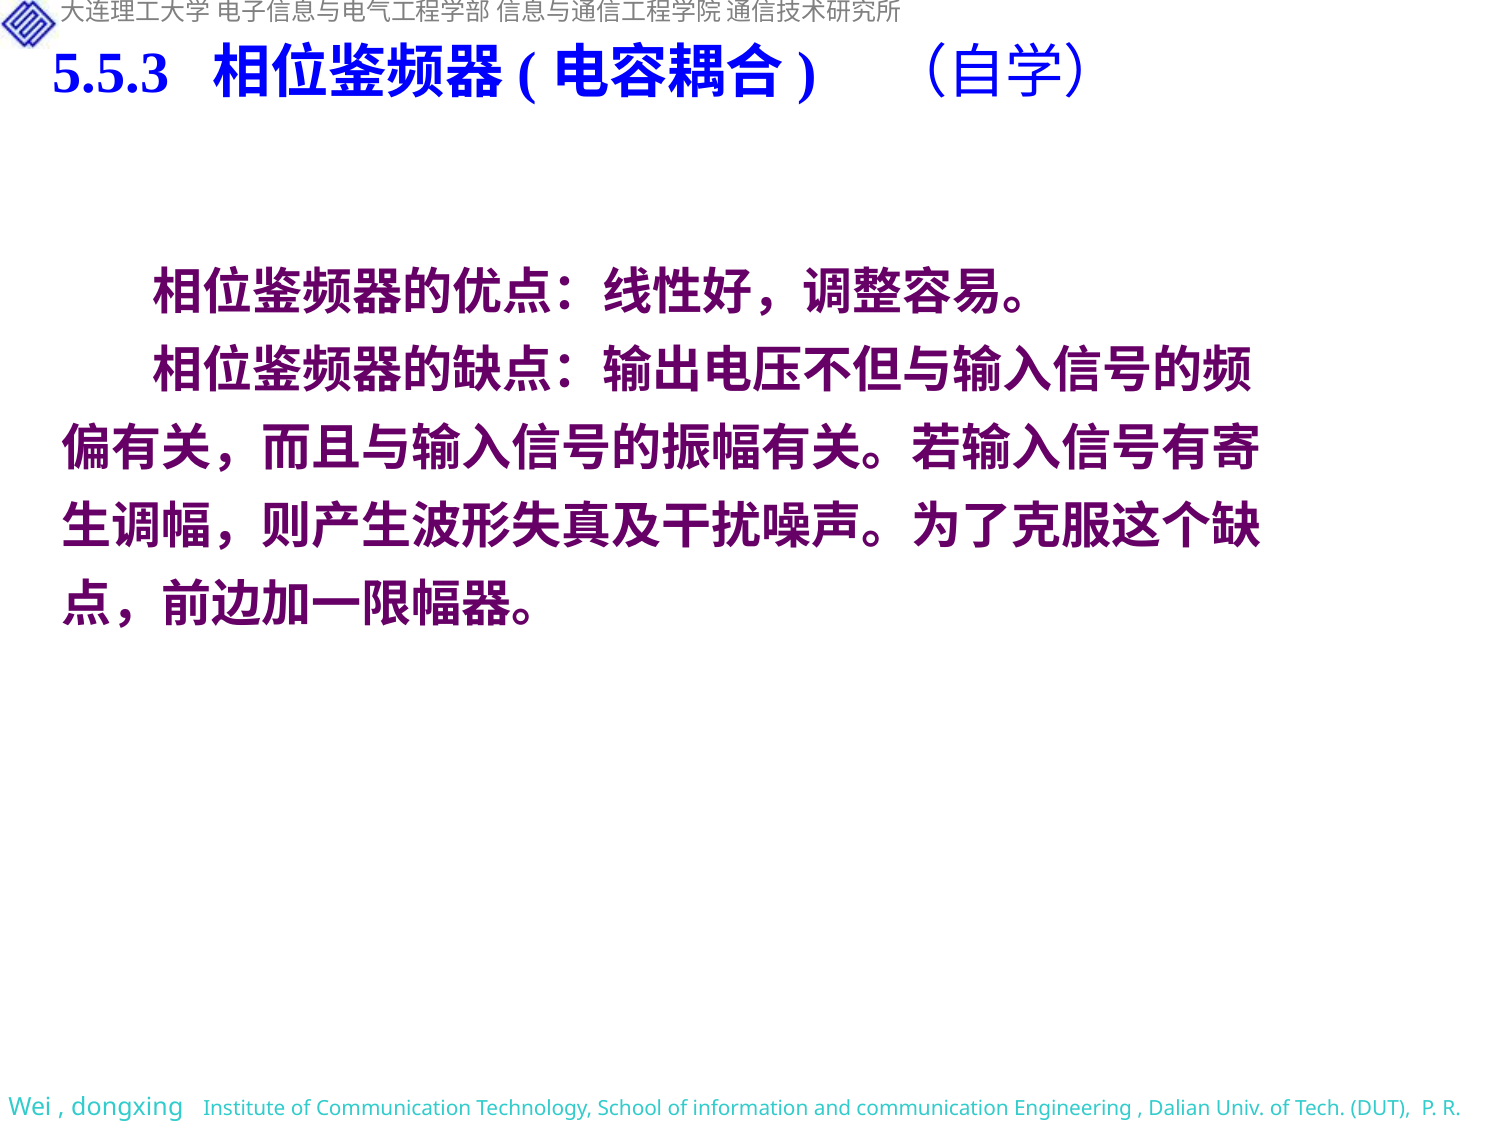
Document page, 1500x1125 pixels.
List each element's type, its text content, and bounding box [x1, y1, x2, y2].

title 5.5.3 相位鉴频器(电容耦合) （自学） [37, 37, 1223, 100]
text_box 相位鉴频器的优点：线性好，调整容易。 相位鉴频器的缺点：输出电压不但与输入信号的频 偏有关，而且与输入信号的振幅有关。若输入信号有寄 生调幅，则产生波形失真及干扰噪声。为了克服这个缺 点，前边加一限幅器。 [46, 234, 1358, 639]
picture [0, 0, 59, 49]
